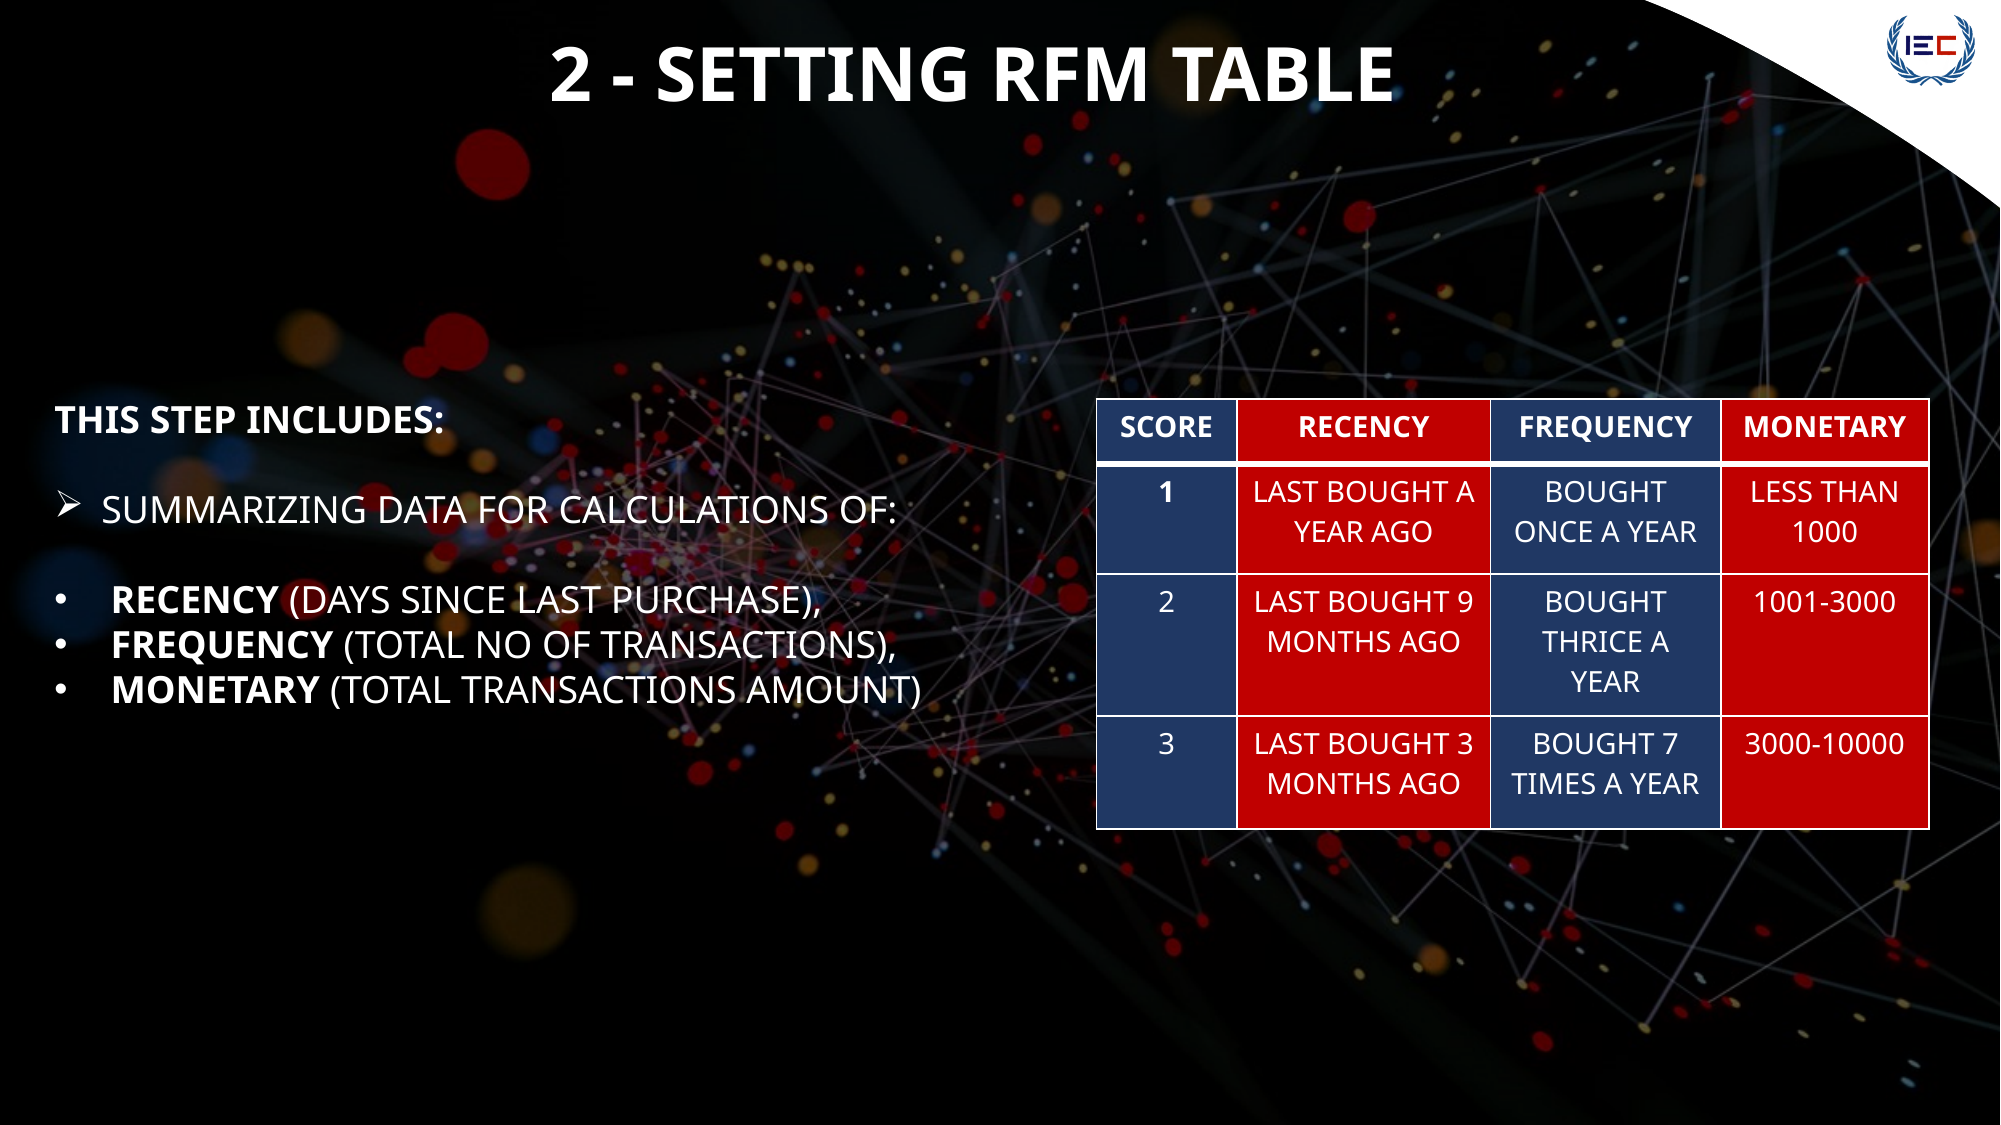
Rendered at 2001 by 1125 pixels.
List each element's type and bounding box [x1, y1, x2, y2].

list [0, 0, 2000, 1125]
picture [1878, 10, 1980, 89]
